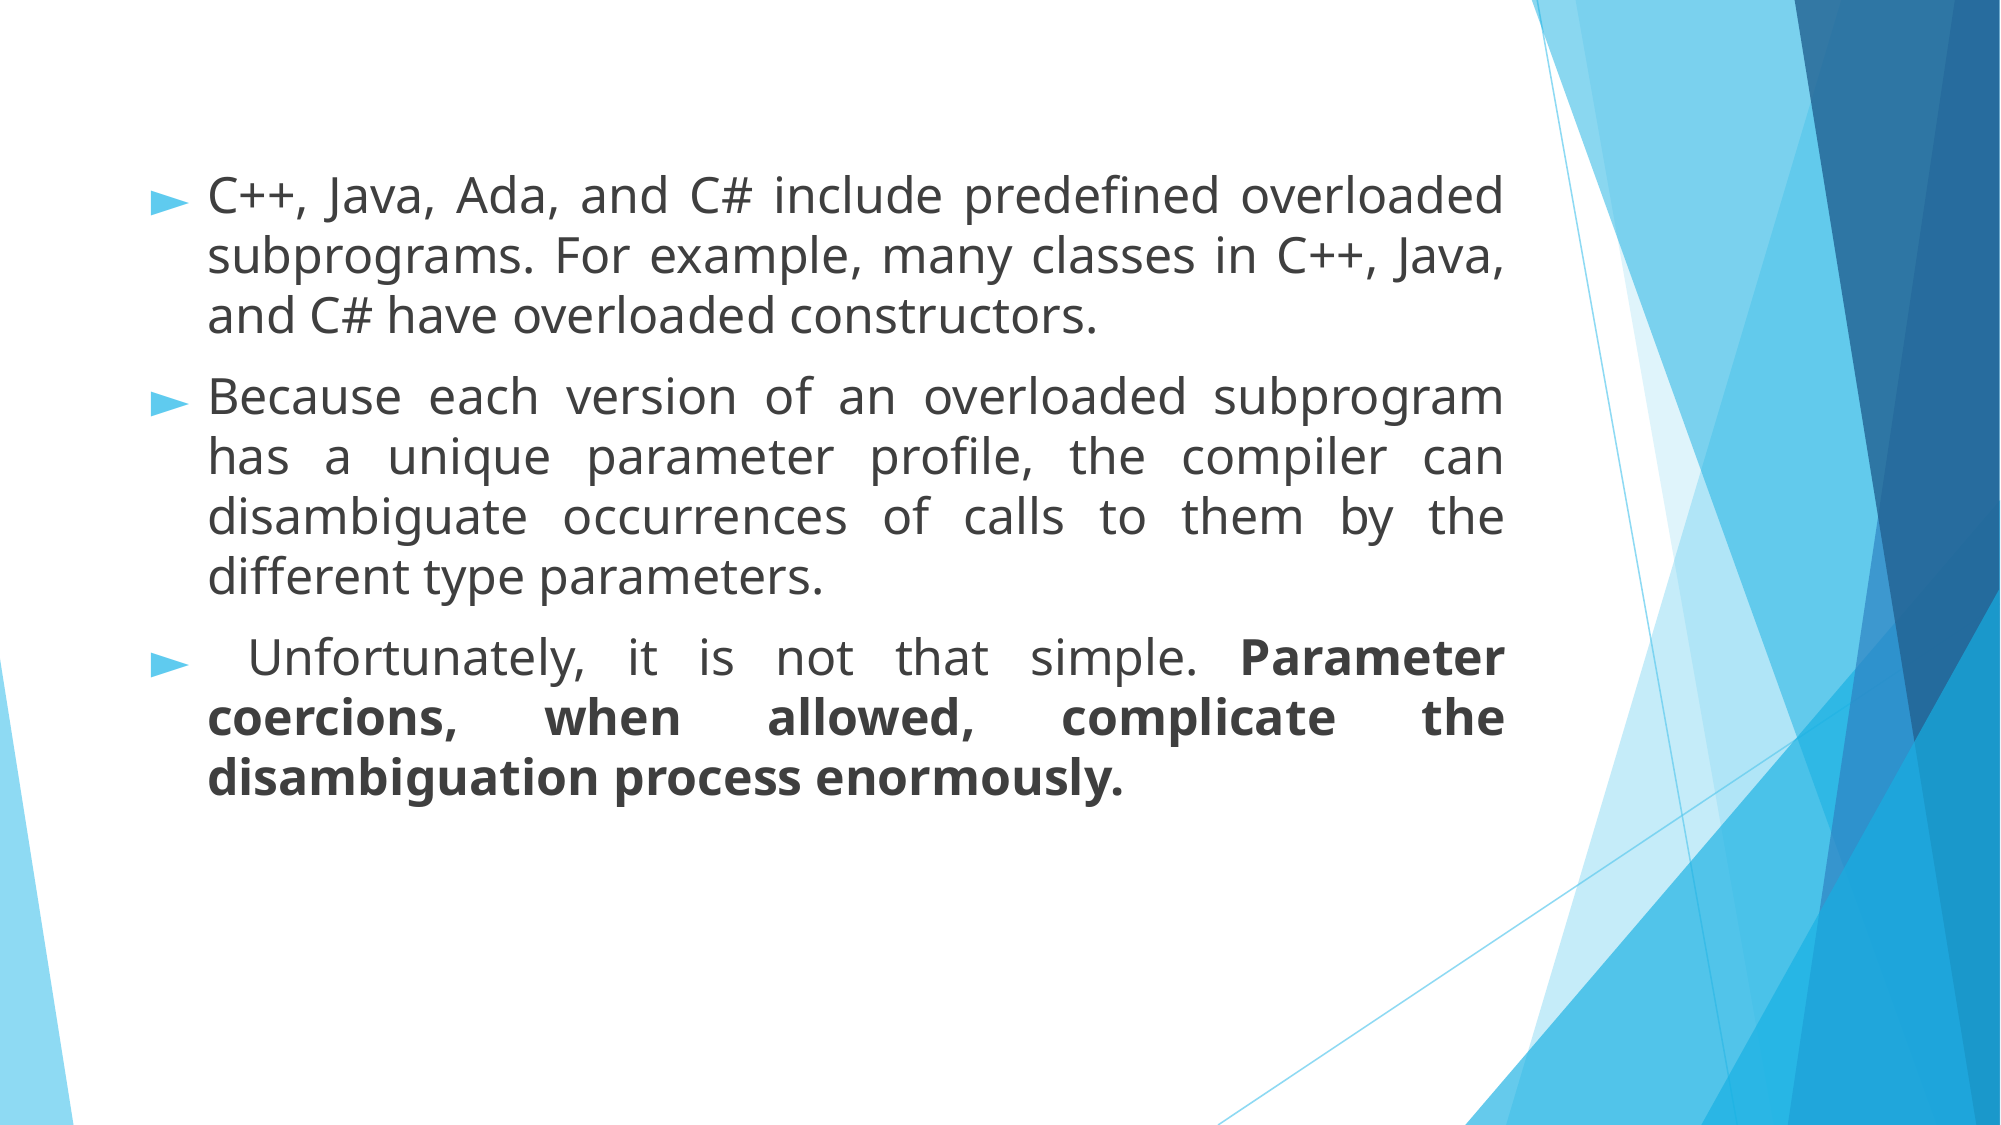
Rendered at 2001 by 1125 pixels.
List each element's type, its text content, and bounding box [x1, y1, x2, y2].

list C++, Java, Ada, and C# include predefined overloaded subprograms. For example, many classes in C++, Java, and C# have overloaded constructors. Because each version of an overloaded subprogram has a unique parameter profile, the compiler can disambiguate occurrences of calls to them by the different type parameters. Unfortunately, it is not that simple. Parameter coercions, when allowed, complicate the disambiguation process enormously. [135, 156, 1522, 992]
